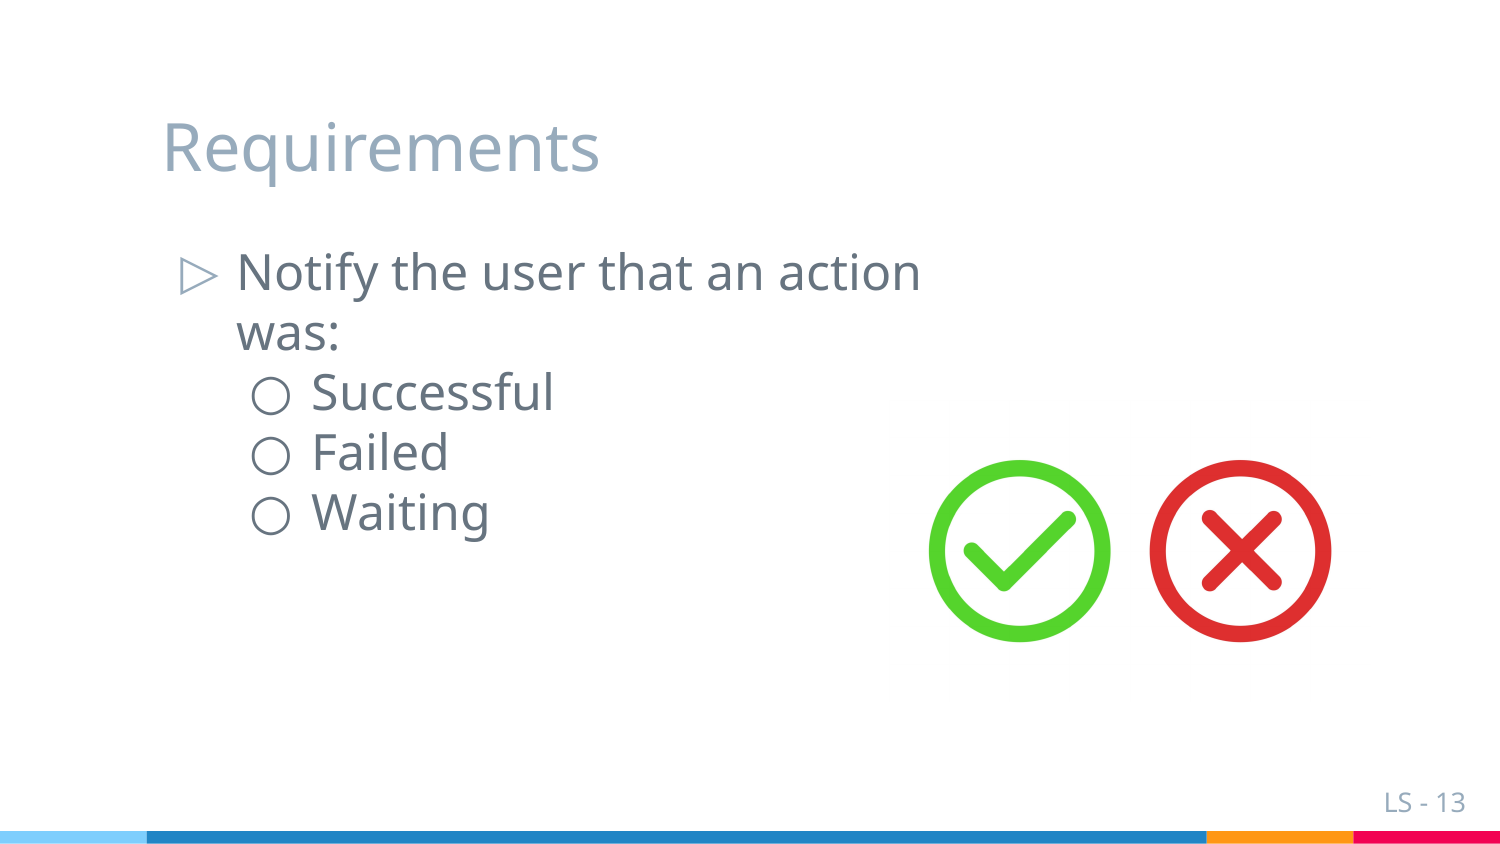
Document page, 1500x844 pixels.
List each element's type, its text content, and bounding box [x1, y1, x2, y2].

list Notify the user that an action was: Successful Failed Waiting [146, 225, 1015, 809]
text_box [1206, 762, 1420, 830]
picture [889, 400, 1371, 702]
slide_number LS - ‹#› [1420, 770, 1482, 822]
title Requirements [146, 58, 1207, 200]
